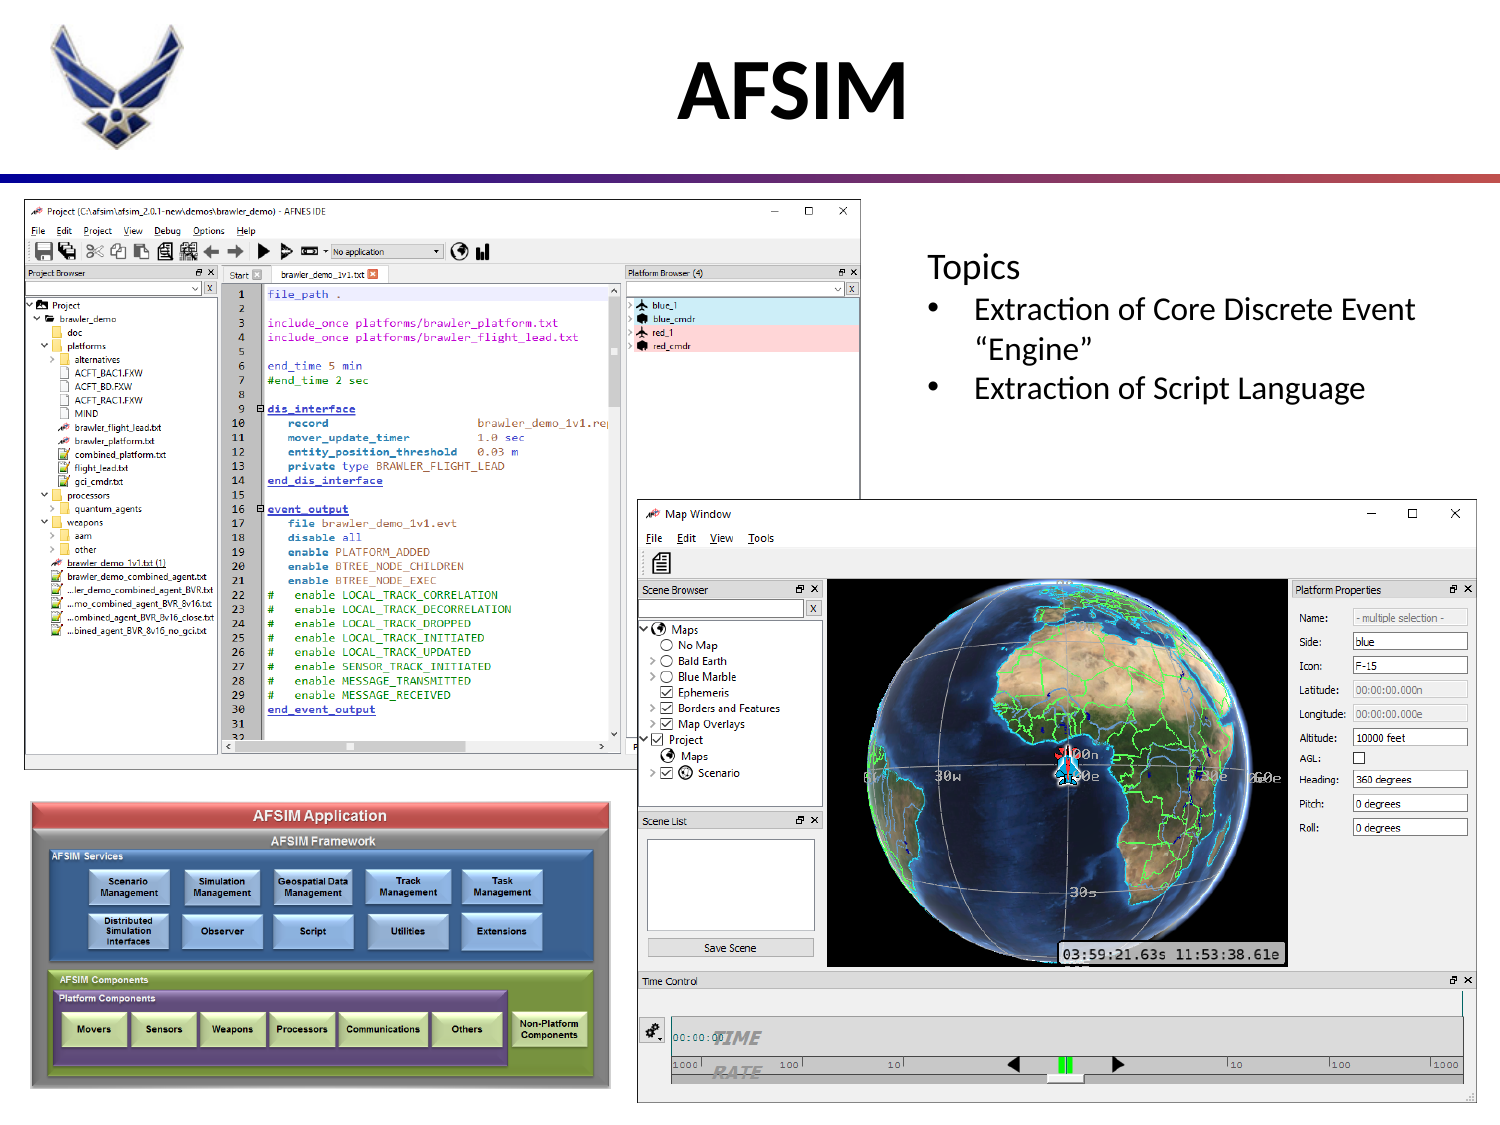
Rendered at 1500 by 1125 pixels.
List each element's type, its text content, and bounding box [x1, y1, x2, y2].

title AFSIM [150, 24, 1438, 150]
text_box Topics Extraction of Core Discrete Event “Engine” Extraction of Script Language [912, 234, 1463, 414]
picture [24, 199, 1477, 1103]
picture [30, 800, 612, 1089]
picture [50, 24, 150, 150]
